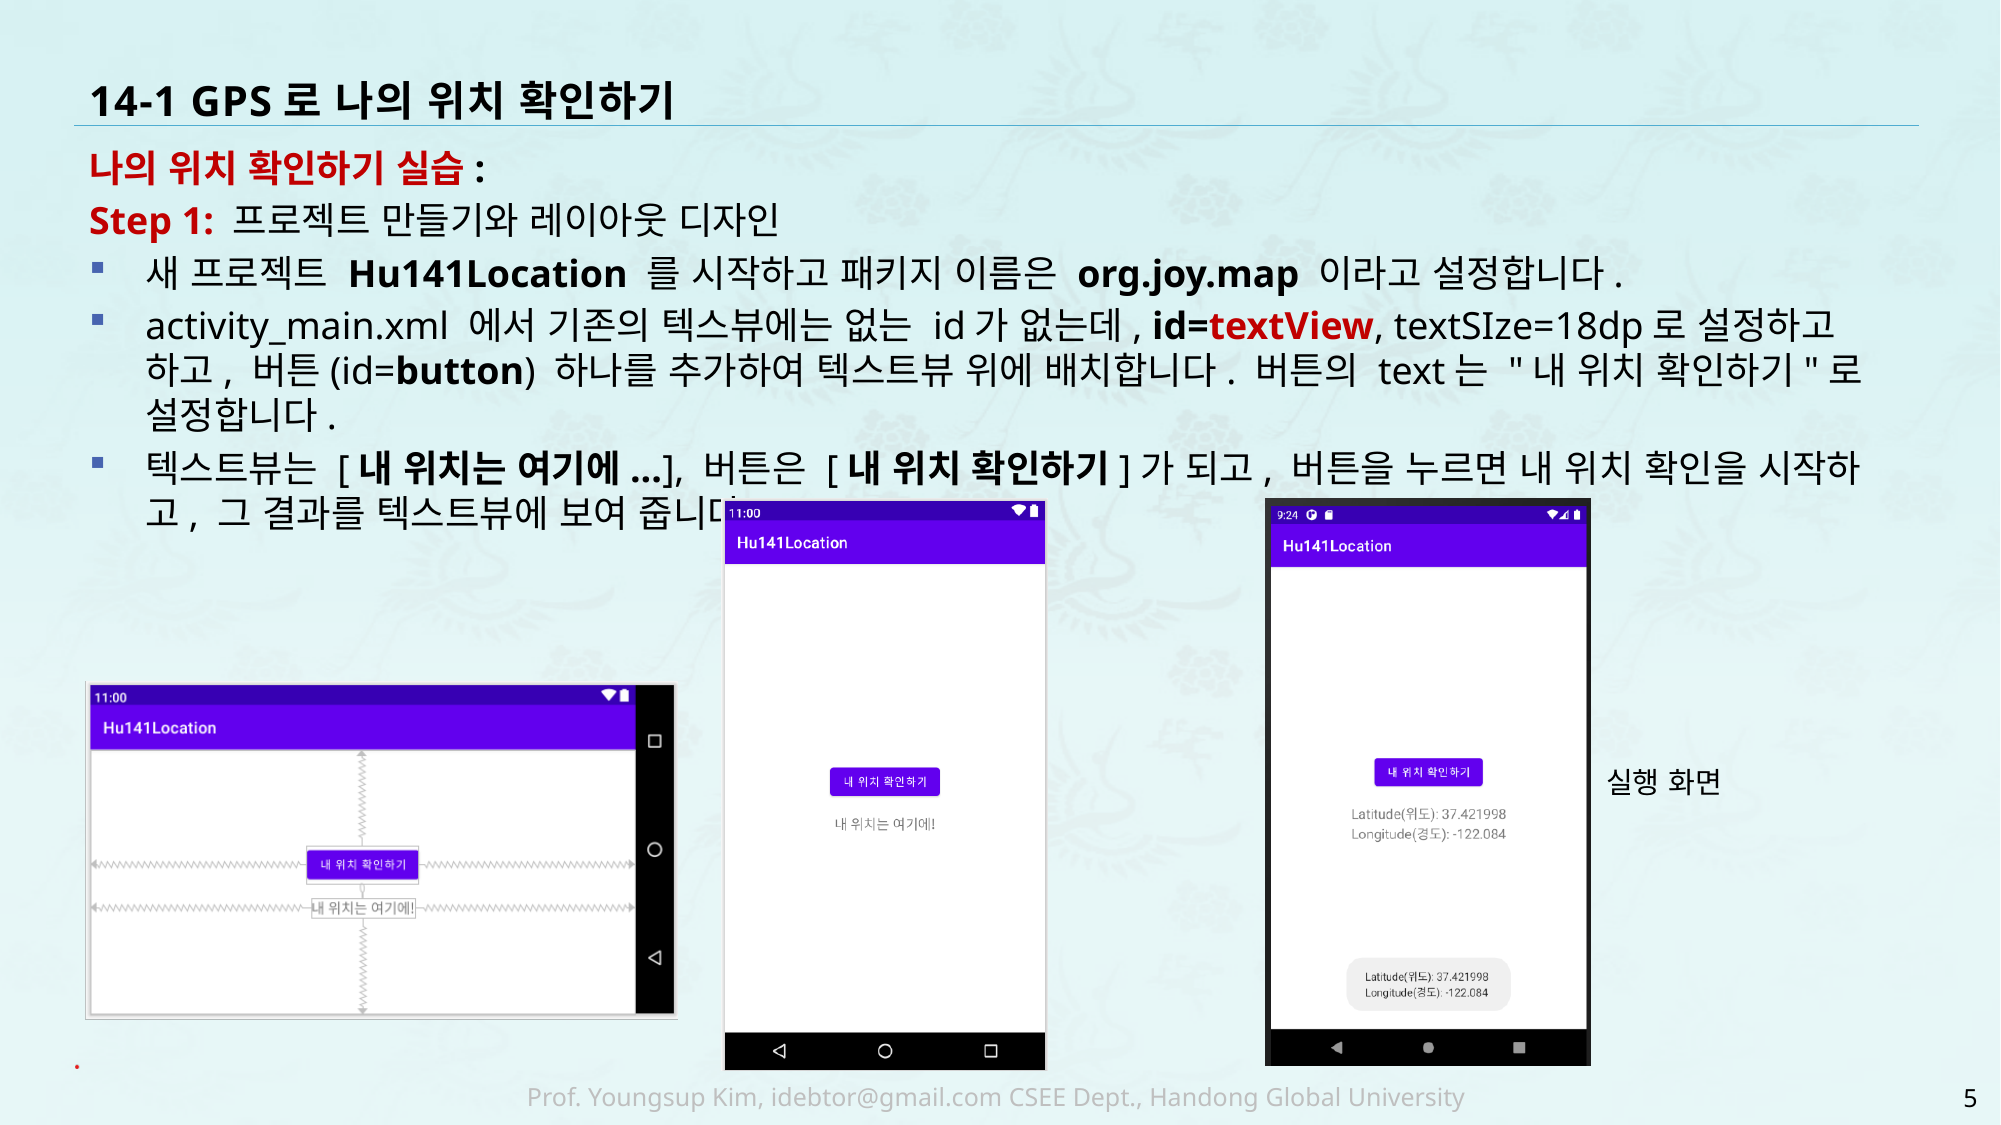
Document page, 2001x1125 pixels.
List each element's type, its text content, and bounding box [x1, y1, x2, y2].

picture [1265, 498, 1591, 1066]
picture [721, 498, 1048, 1071]
picture [74, 681, 679, 1070]
text_box 실행 화면 [1599, 756, 1738, 807]
slide_number 5 [1816, 1069, 1993, 1125]
title 14-1 GPS로 나의 위치 확인하기 [74, 62, 1920, 137]
list 나의 위치 확인하기 실습: Step 1: 프로젝트 만들기와 레이아웃 디자인 새 프로젝트 Hu141Location 를 시작하고 패키지 이름은 org.joy.map 이라고 설정합니다. activity_main.xml 에서 기존의 텍스뷰에는 없는 id가 없는데, id=textView, textSIze=18dp로 설정하고 하고, 버튼(id=button) 하나를 추가하여 텍스트뷰 위에 배치합니다. 버튼의 text는 "내 위치 확인하기"로 설정합니다. 텍스트뷰는 [내 위치는 여기에...], 버튼은 [내 위치 확인하기]가 되고, 버튼을 누르면 내 위치 확인을 시작하고, 그 결과를 텍스트뷰에 보여 줍니다. [74, 137, 1921, 1066]
